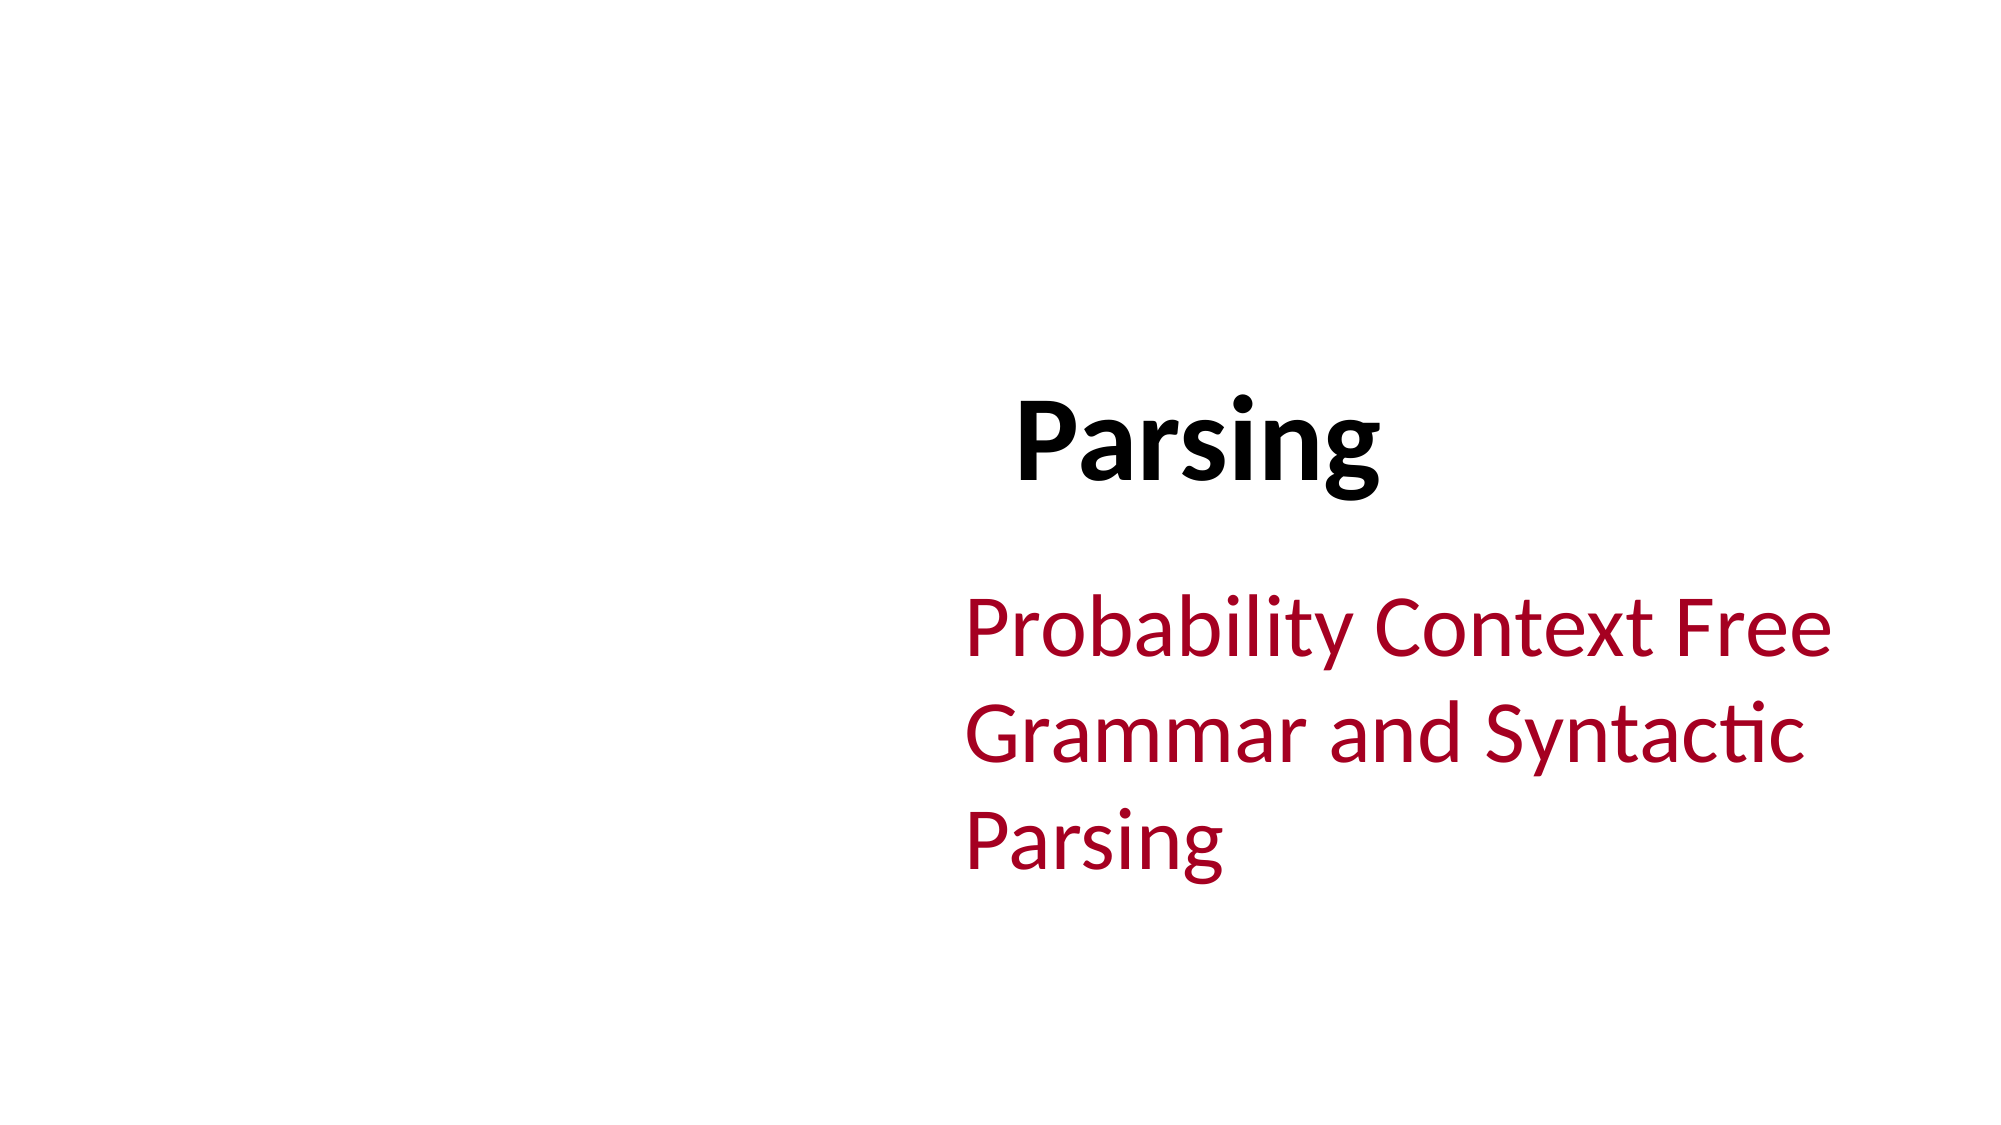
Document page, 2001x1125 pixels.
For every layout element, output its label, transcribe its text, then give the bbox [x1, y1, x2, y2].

text_box Probability Context Free Grammar and Syntactic Parsing [950, 500, 1884, 875]
text_box Parsing [999, 262, 1834, 513]
